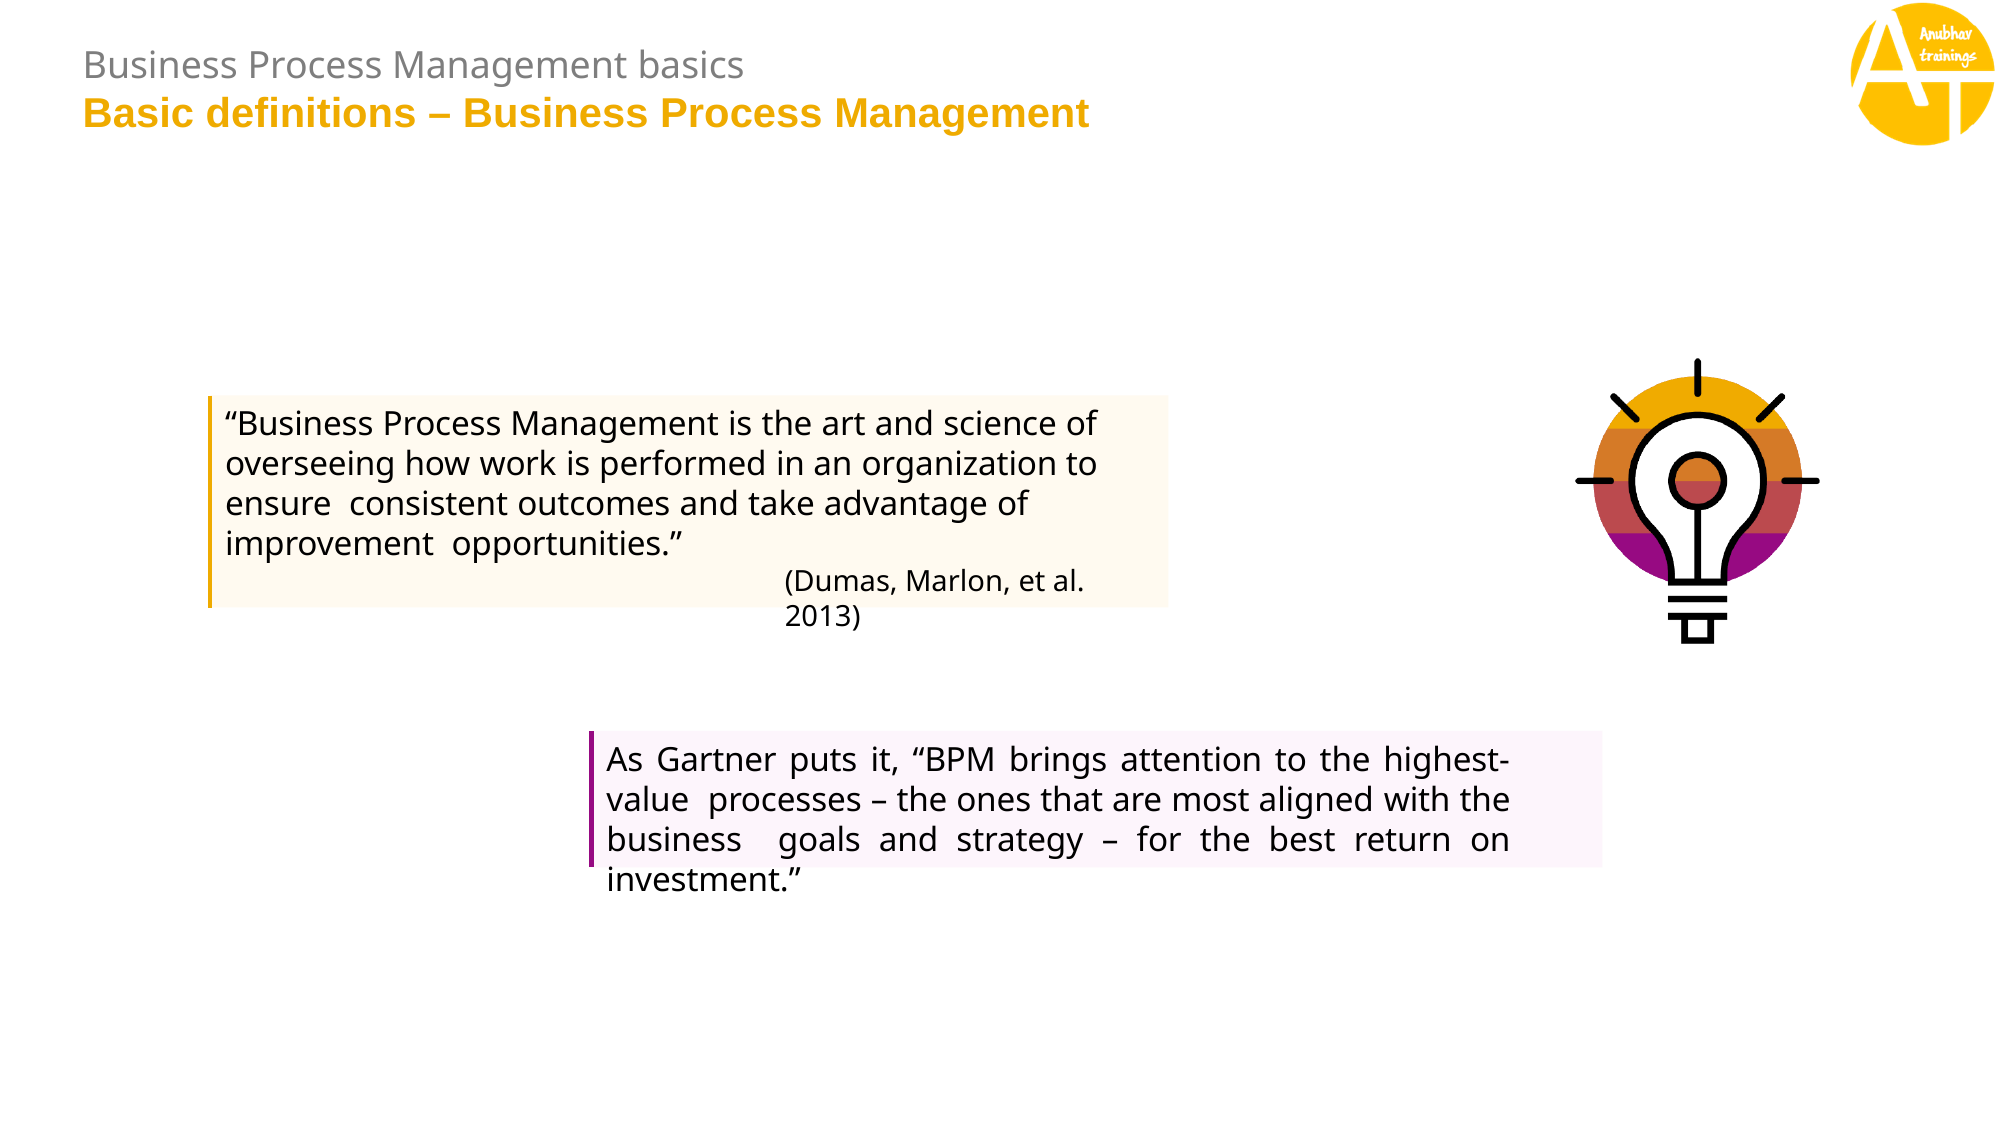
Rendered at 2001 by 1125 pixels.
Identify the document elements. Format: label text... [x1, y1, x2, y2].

picture [1836, 0, 2000, 157]
text_box “Business Process Management is the art and science of overseeing how work is performed in an organization to ensure consistent outcomes and take advantage of improvement opportunities.” (Dumas, Marlon, et al. 2013) [212, 400, 1169, 632]
title Business Process Management basics Basic definitions – Business Process Management [80, 39, 1090, 230]
picture [1574, 358, 1820, 645]
text_box [211, 395, 1169, 608]
text_box As Gartner puts it, “BPM brings attention to the highest-value processes – the ones that are most aligned with the business goals and strategy – for the best return on investment.” [593, 735, 1603, 898]
text_box [591, 730, 1603, 868]
